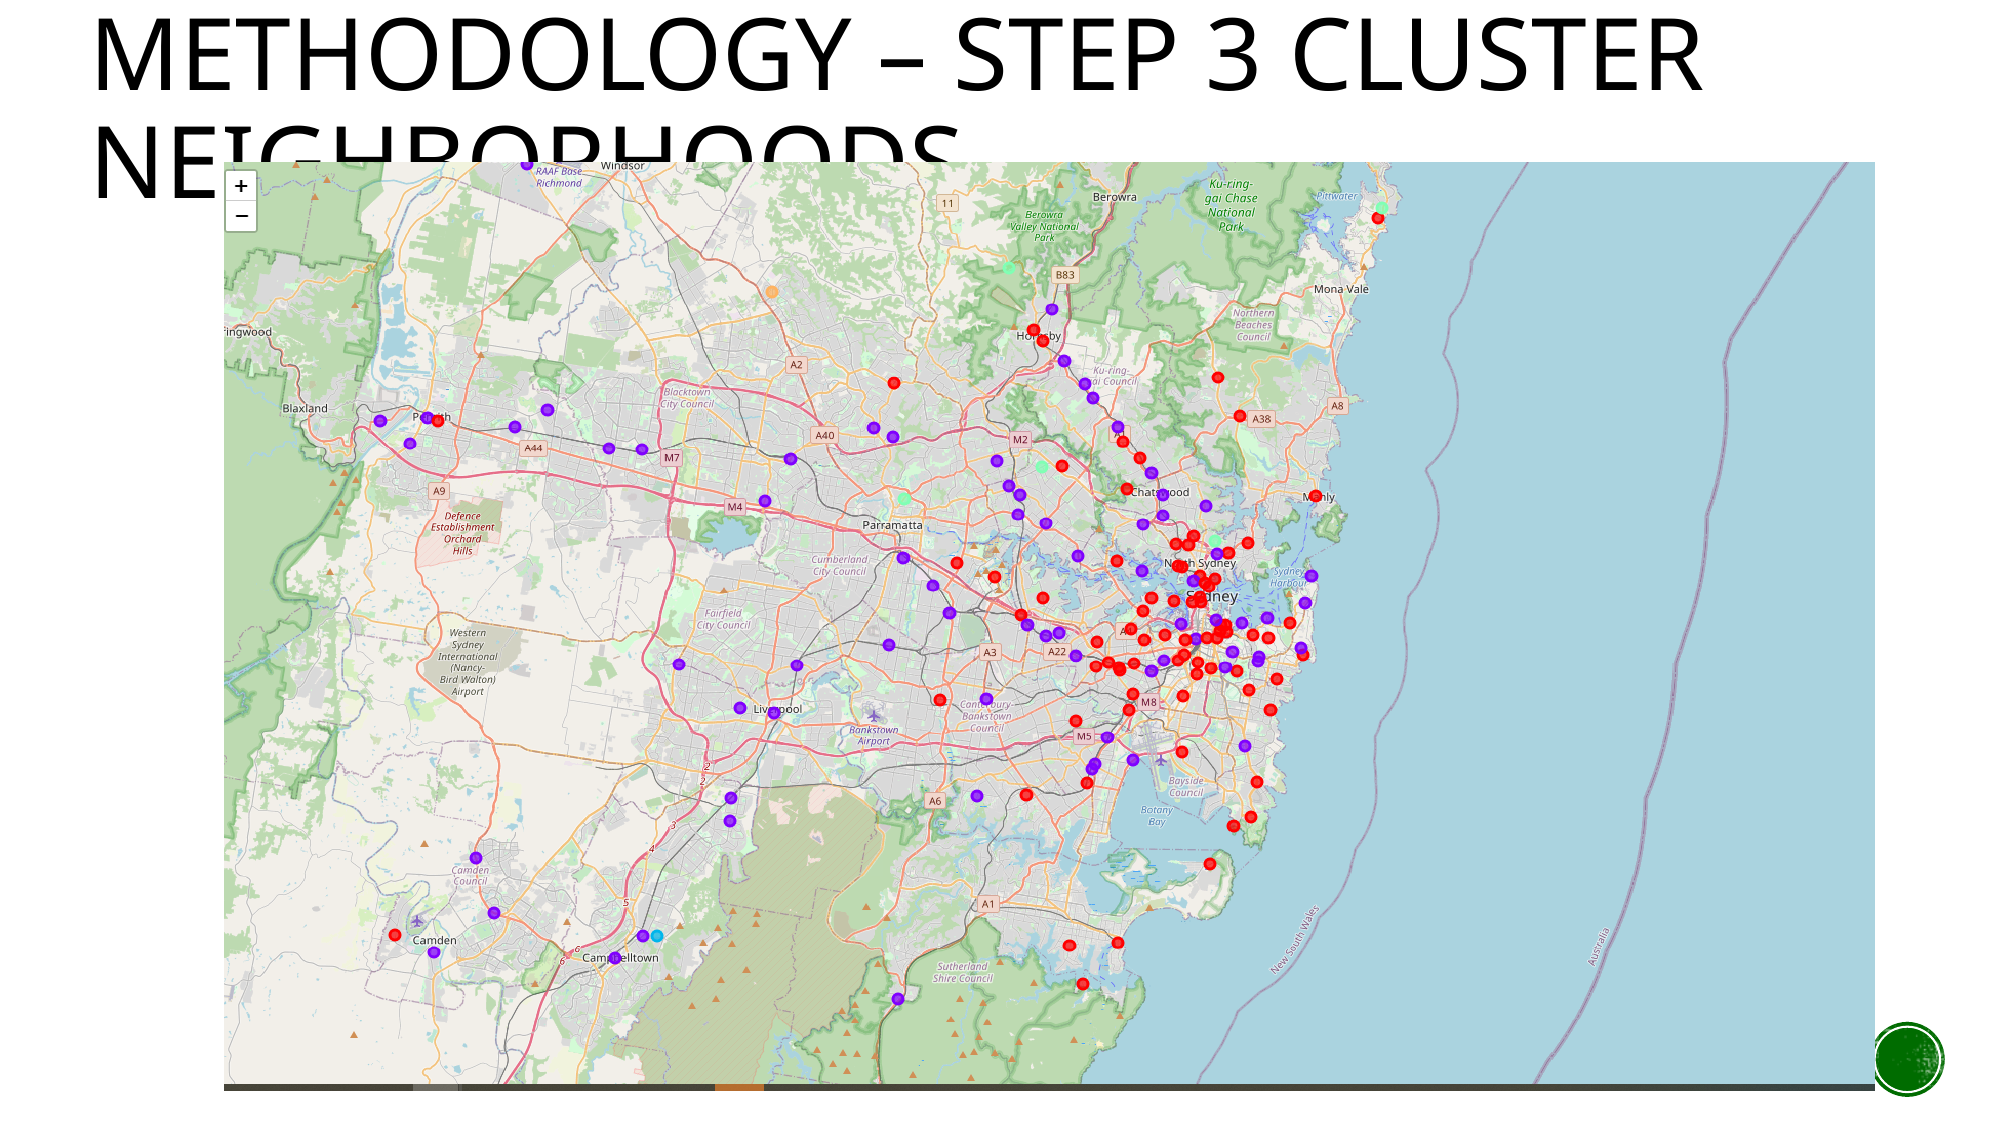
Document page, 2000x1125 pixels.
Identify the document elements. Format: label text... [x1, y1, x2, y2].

picture [224, 162, 1875, 1091]
title Methodology – Step 3 Cluster neighborhoods [74, 0, 1950, 229]
